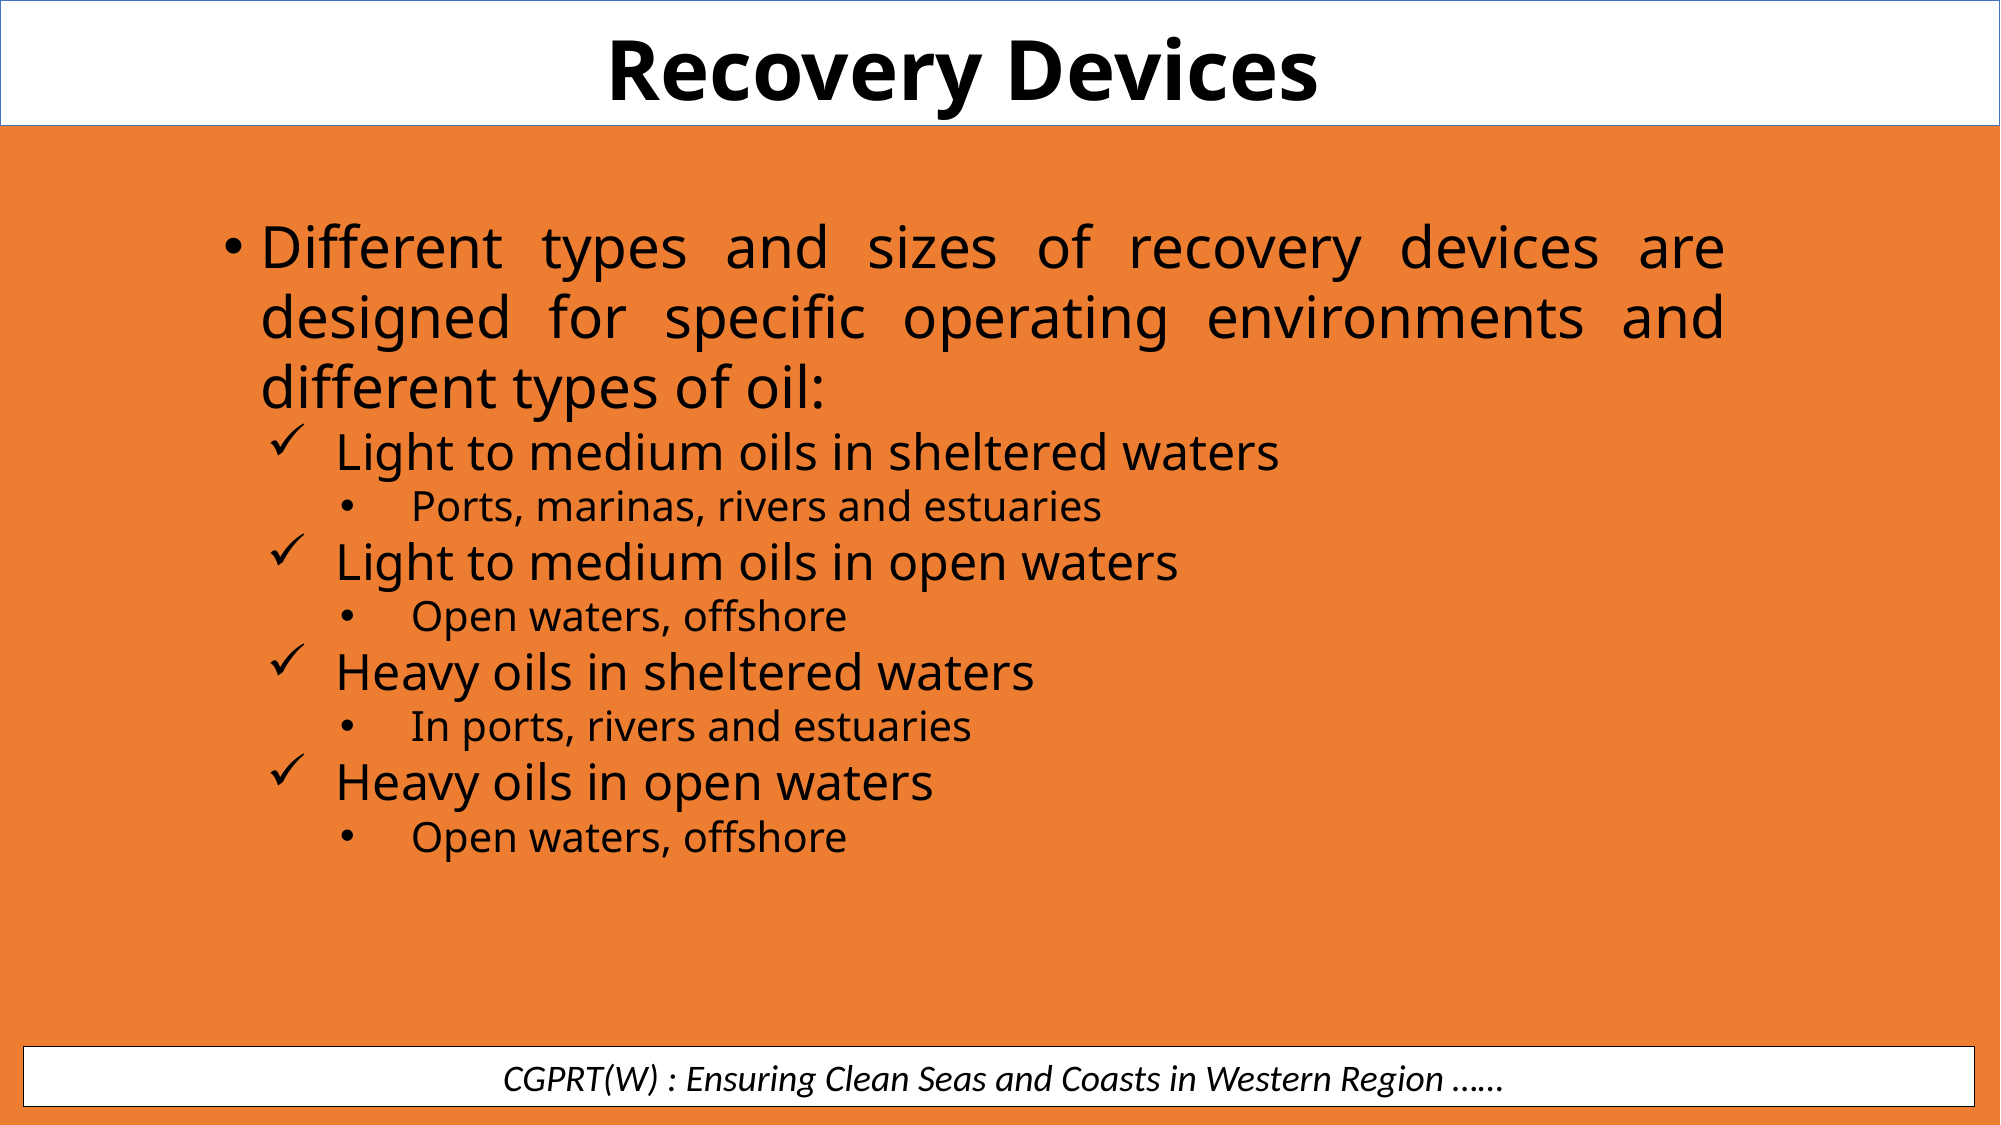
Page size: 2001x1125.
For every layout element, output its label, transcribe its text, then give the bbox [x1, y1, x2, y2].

text_box Recovery Devices [196, 21, 1730, 114]
text_box CGPRT(W) : Ensuring Clean Seas and Coasts in Western Region …… [23, 1046, 1975, 1107]
text_box [0, 0, 2000, 126]
text_box Different types and sizes of recovery devices are designed for specific operating environments and different types of oil: Light to medium oils in sheltered waters Ports, marinas, rivers and estuaries Light to medium oils in open waters Open waters, offshore Heavy oils in sheltered waters In ports, rivers and estuaries Heavy oils in open waters Open waters, offshore [208, 202, 1742, 1089]
